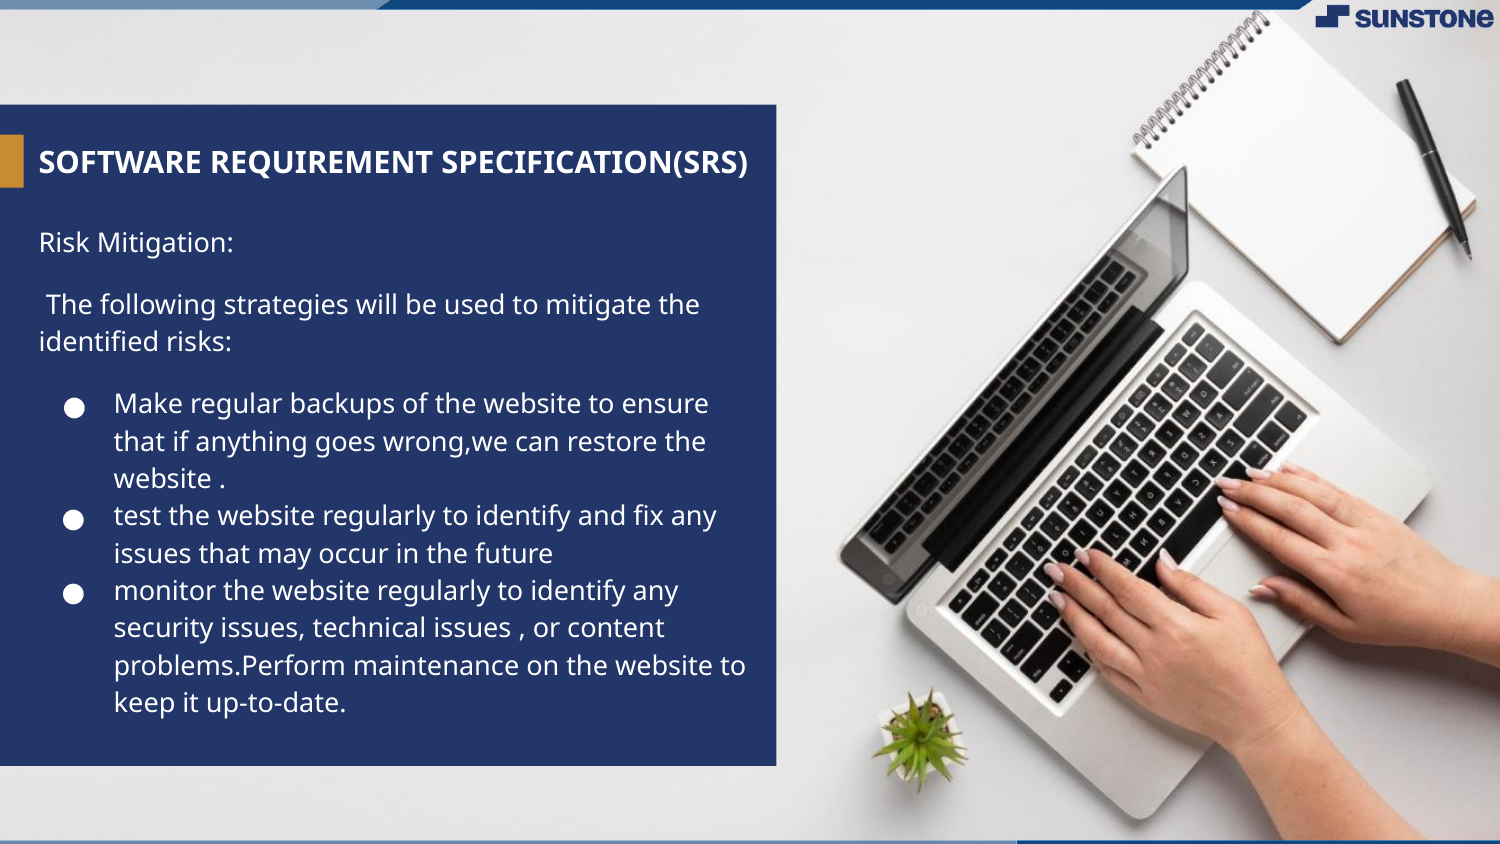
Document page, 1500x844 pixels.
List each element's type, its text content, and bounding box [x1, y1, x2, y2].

list Risk Mitigation: The following strategies will be used to mitigate the identified risks: Make regular backups of the website to ensure that if anything goes wrong,we can restore the website . test the website regularly to identify and fix any issues that may occur in the future monitor the website regularly to identify any security issues, technical issues , or content problems.Perform maintenance on the website to keep it up-to-date. [23, 212, 770, 766]
picture [0, 0, 1500, 844]
title SOFTWARE REQUIREMENT SPECIFICATION(SRS) [23, 132, 770, 190]
